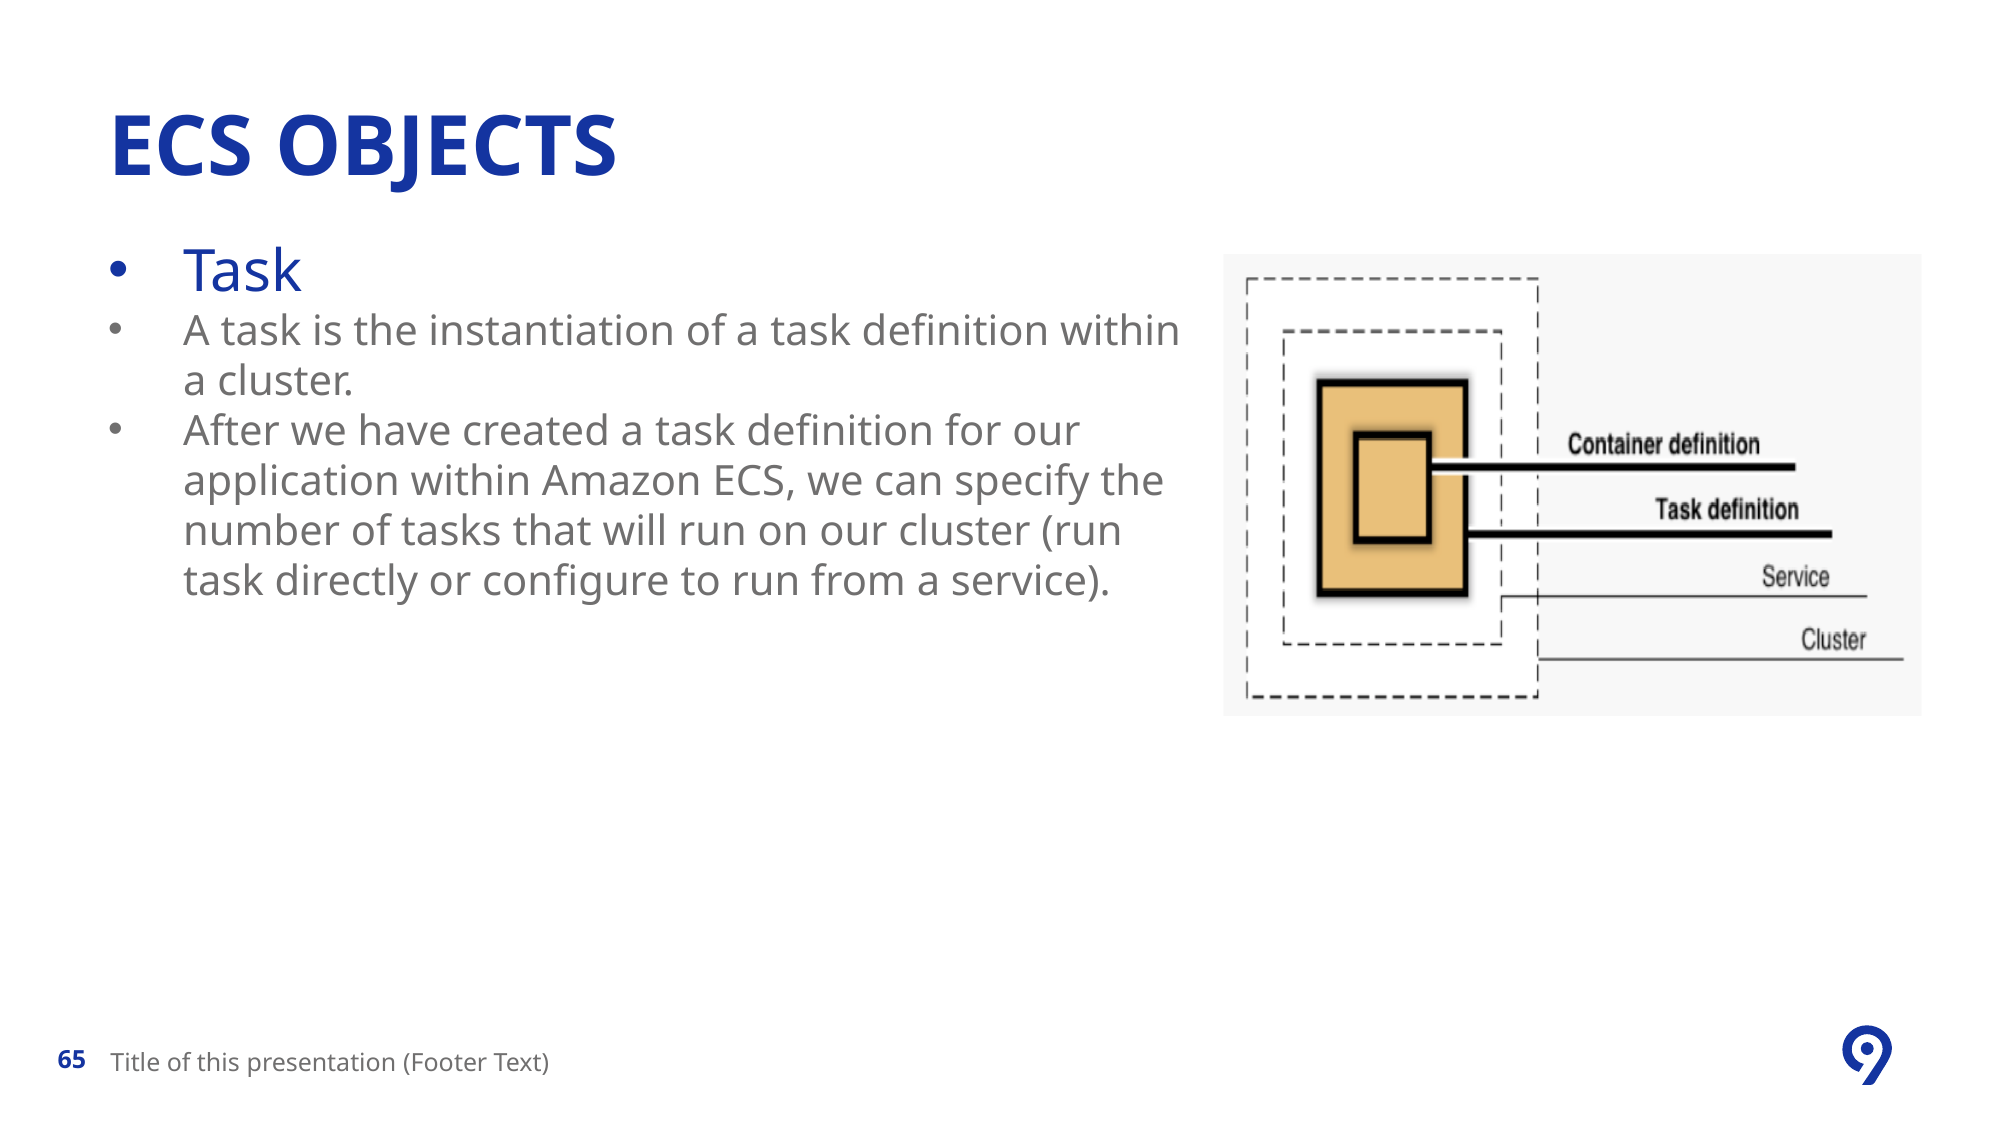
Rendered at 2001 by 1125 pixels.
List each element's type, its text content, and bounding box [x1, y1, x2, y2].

slide_number 65 [57, 1045, 103, 1077]
title ECS Objects [108, 84, 1865, 225]
picture [1210, 246, 1935, 741]
list Task A task is the instantiation of a task definition within a cluster. After we have created a task definition for our application within Amazon ECS, we can specify the number of tasks that will run on our cluster (run task directly or configure to run from a service). [108, 253, 1211, 988]
footer Title of this presentation (Footer Text) [110, 1045, 1573, 1077]
